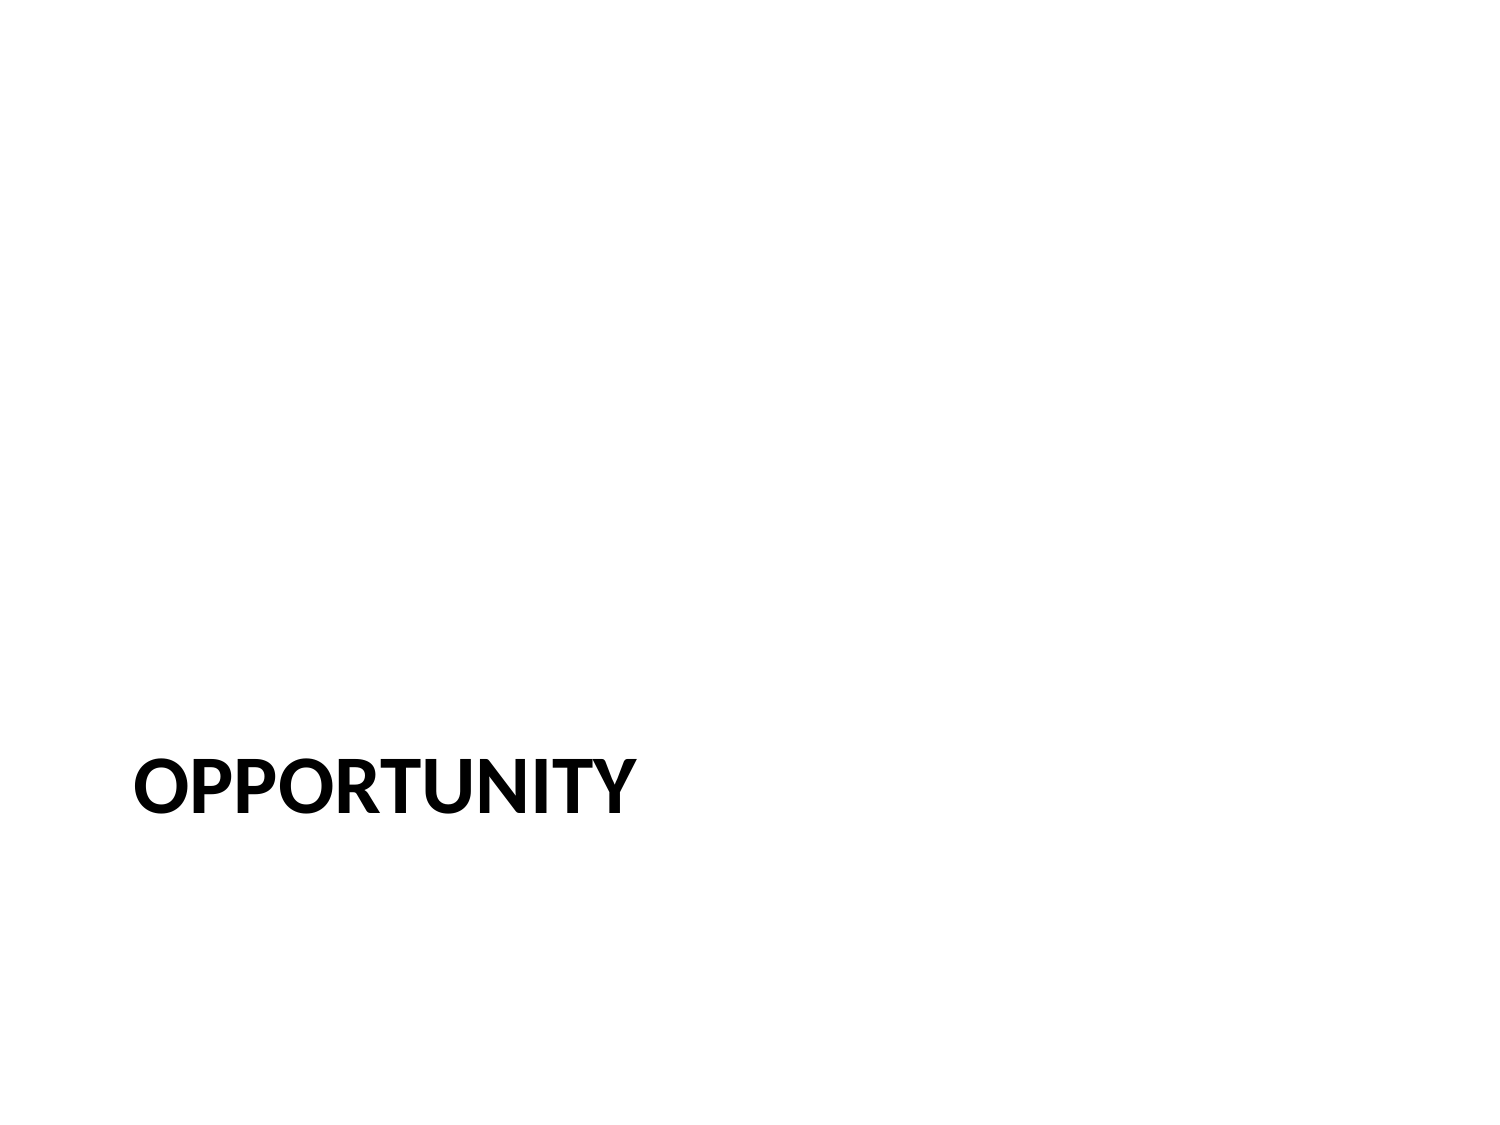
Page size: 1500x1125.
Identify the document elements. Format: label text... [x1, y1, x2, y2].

title Opportunity [118, 722, 1394, 947]
